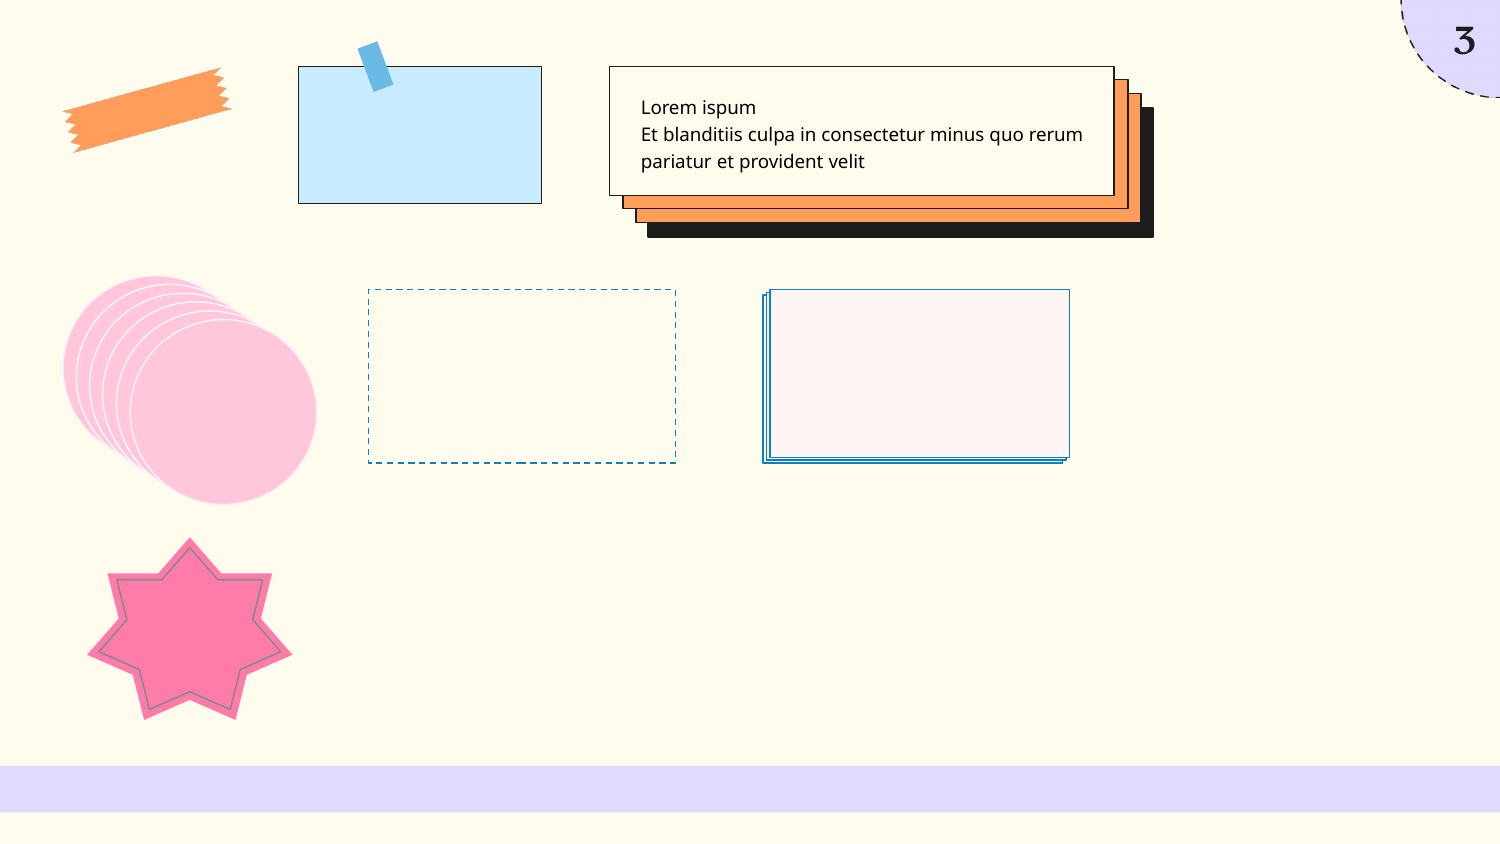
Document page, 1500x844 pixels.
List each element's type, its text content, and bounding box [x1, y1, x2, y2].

text_box [357, 41, 394, 93]
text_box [762, 289, 1070, 464]
text_box [0, 765, 1500, 813]
text_box [609, 66, 1115, 196]
text_box [647, 107, 1153, 238]
text_box [1090, 79, 1128, 209]
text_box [86, 537, 293, 721]
text_box Lorem ispum Et blanditiis culpa in consectetur minus quo rerum pariatur et provident velit [640, 91, 1090, 227]
text_box [368, 289, 676, 463]
text_box [635, 209, 640, 223]
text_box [62, 66, 232, 154]
text_box [298, 66, 542, 204]
text_box [622, 196, 640, 209]
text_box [62, 275, 318, 505]
text_box [1090, 93, 1141, 223]
picture [1400, 0, 1500, 99]
